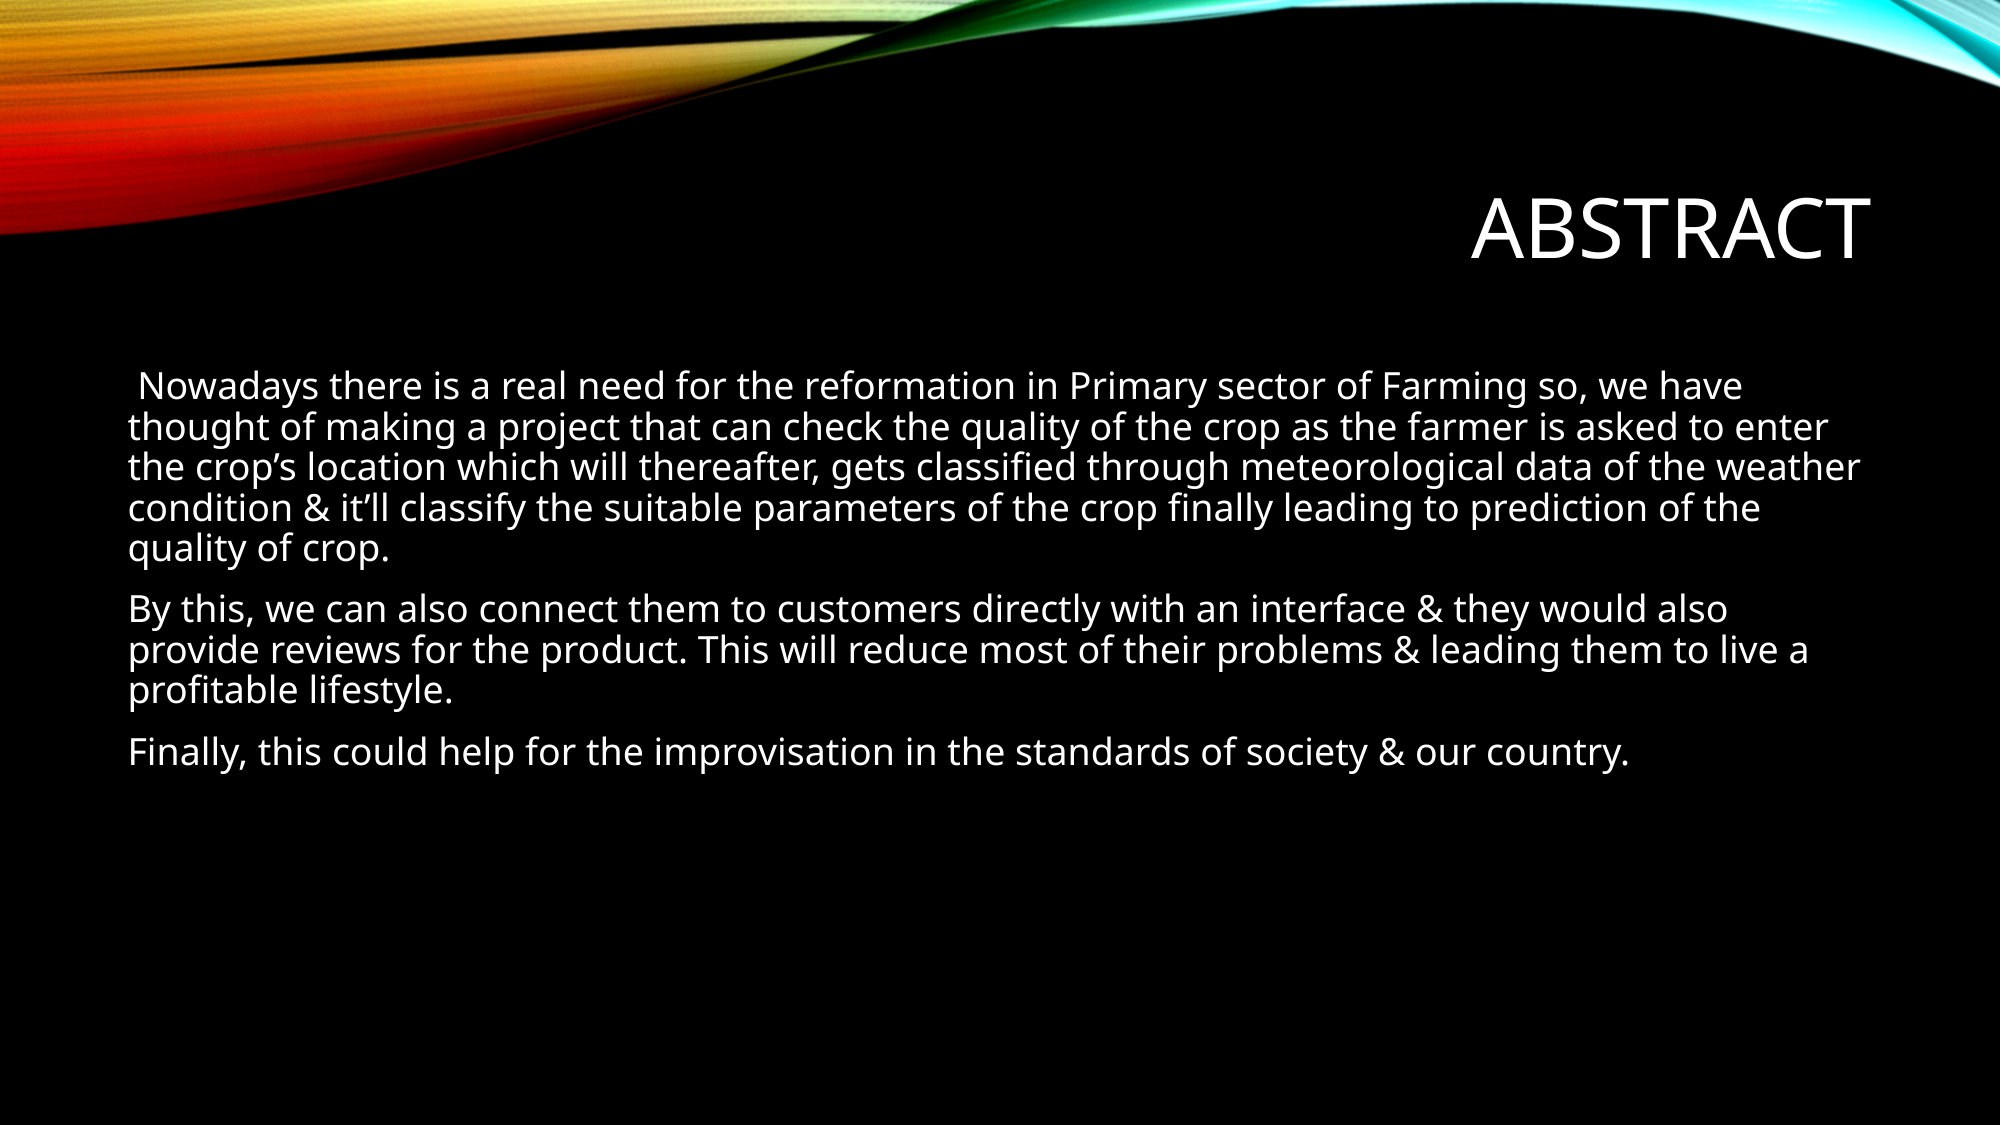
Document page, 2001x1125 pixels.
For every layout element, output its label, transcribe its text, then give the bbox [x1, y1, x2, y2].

title Abstract [474, 125, 1888, 338]
picture [0, 0, 2000, 237]
list Nowadays there is a real need for the reformation in Primary sector of Farming so, we have thought of making a project that can check the quality of the crop as the farmer is asked to enter the crop’s location which will thereafter, gets classified through meteorological data of the weather condition & it’ll classify the suitable parameters of the crop finally leading to prediction of the quality of crop. By this, we can also connect them to customers directly with an interface & they would also provide reviews for the product. This will reduce most of their problems & leading them to live a profitable lifestyle. Finally, this could help for the improvisation in the standards of society & our country. [112, 360, 1888, 1021]
